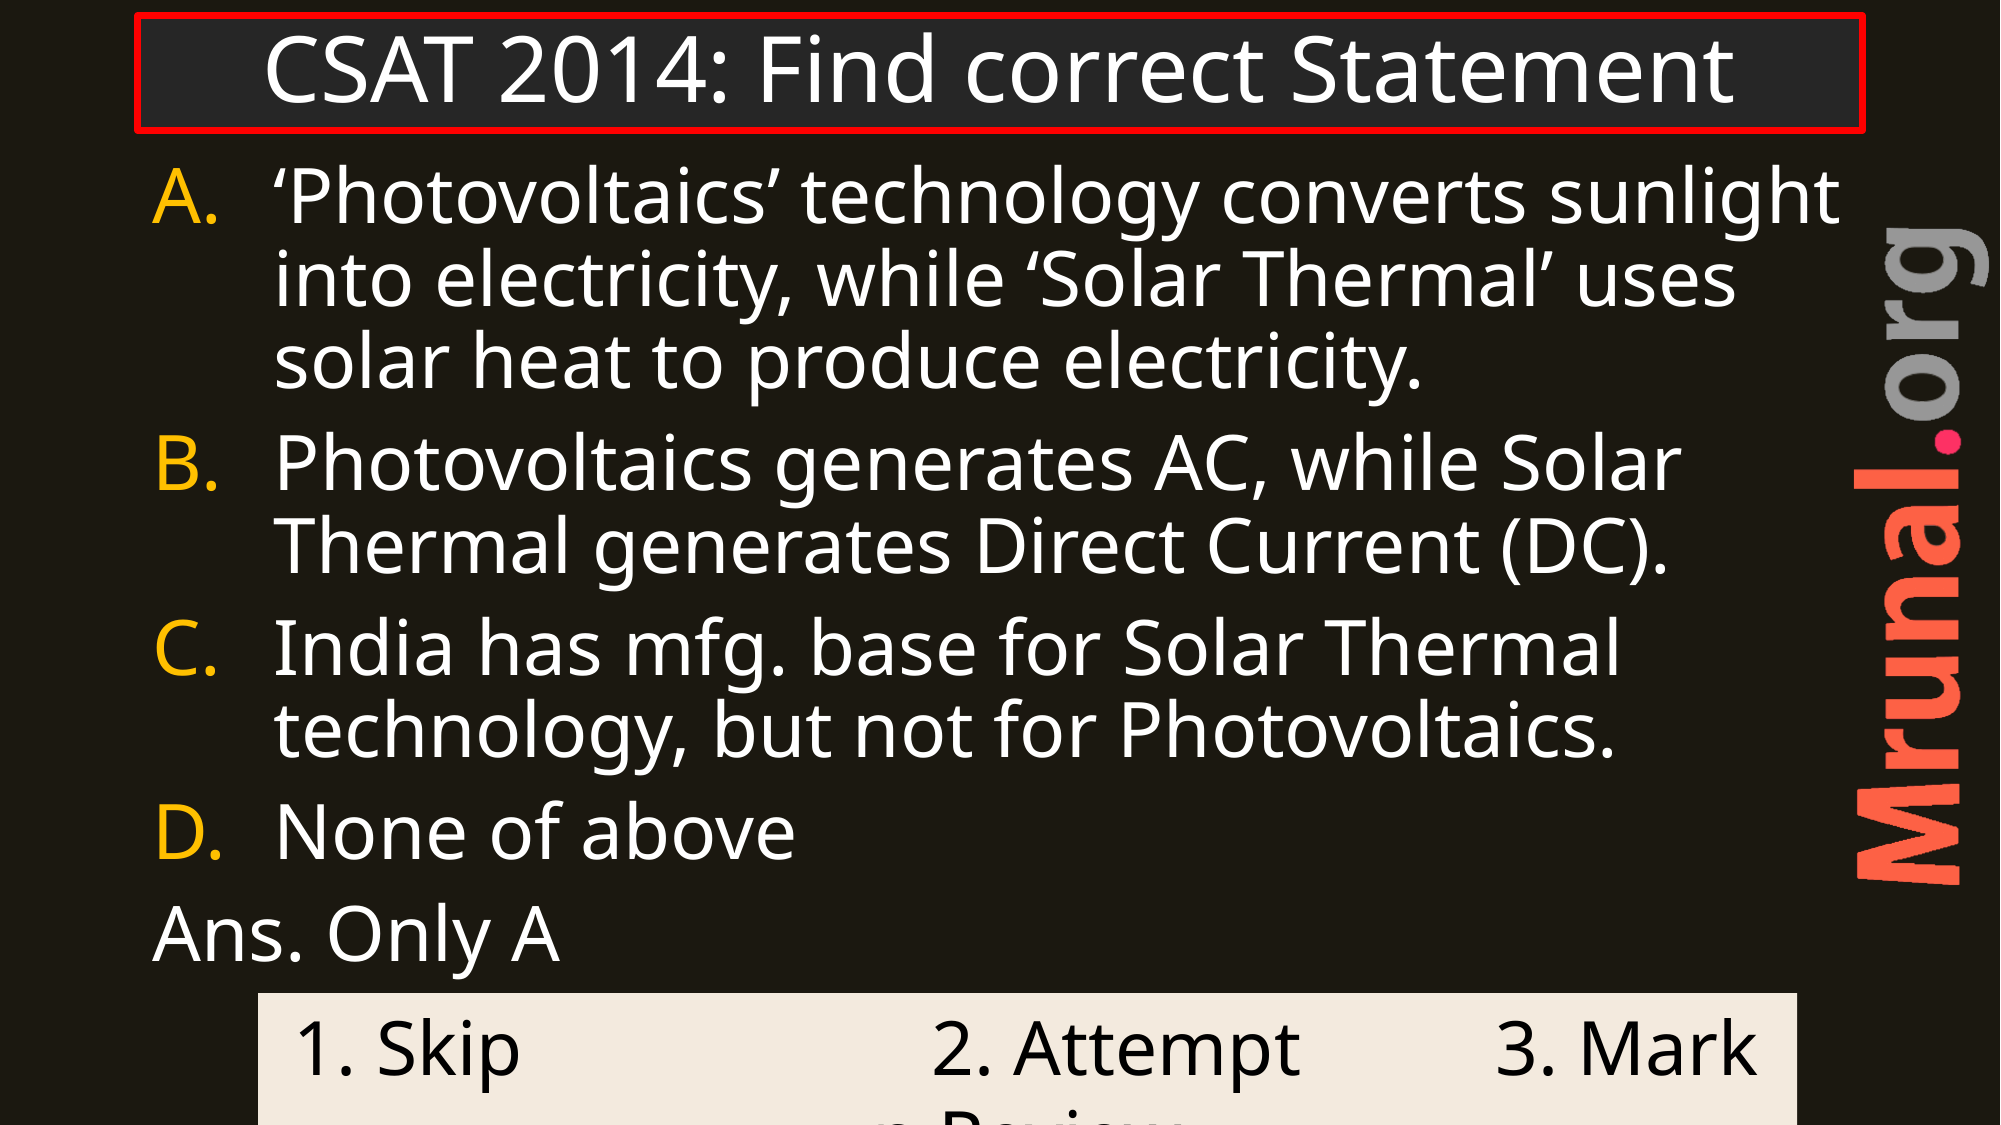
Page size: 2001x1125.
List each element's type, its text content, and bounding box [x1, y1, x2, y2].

picture [1863, 223, 2000, 894]
title CSAT 2014: Find correct Statement [134, 12, 1866, 134]
list ‘Photovoltaics’ technology converts sunlight into electricity, while ‘Solar Thermal’ uses solar heat to produce electricity. Photovoltaics generates AC, while Solar Thermal generates Direct Current (DC). India has mfg. base for Solar Thermal technology, but not for Photovoltaics. None of above Ans. Only A [137, 149, 1863, 1014]
